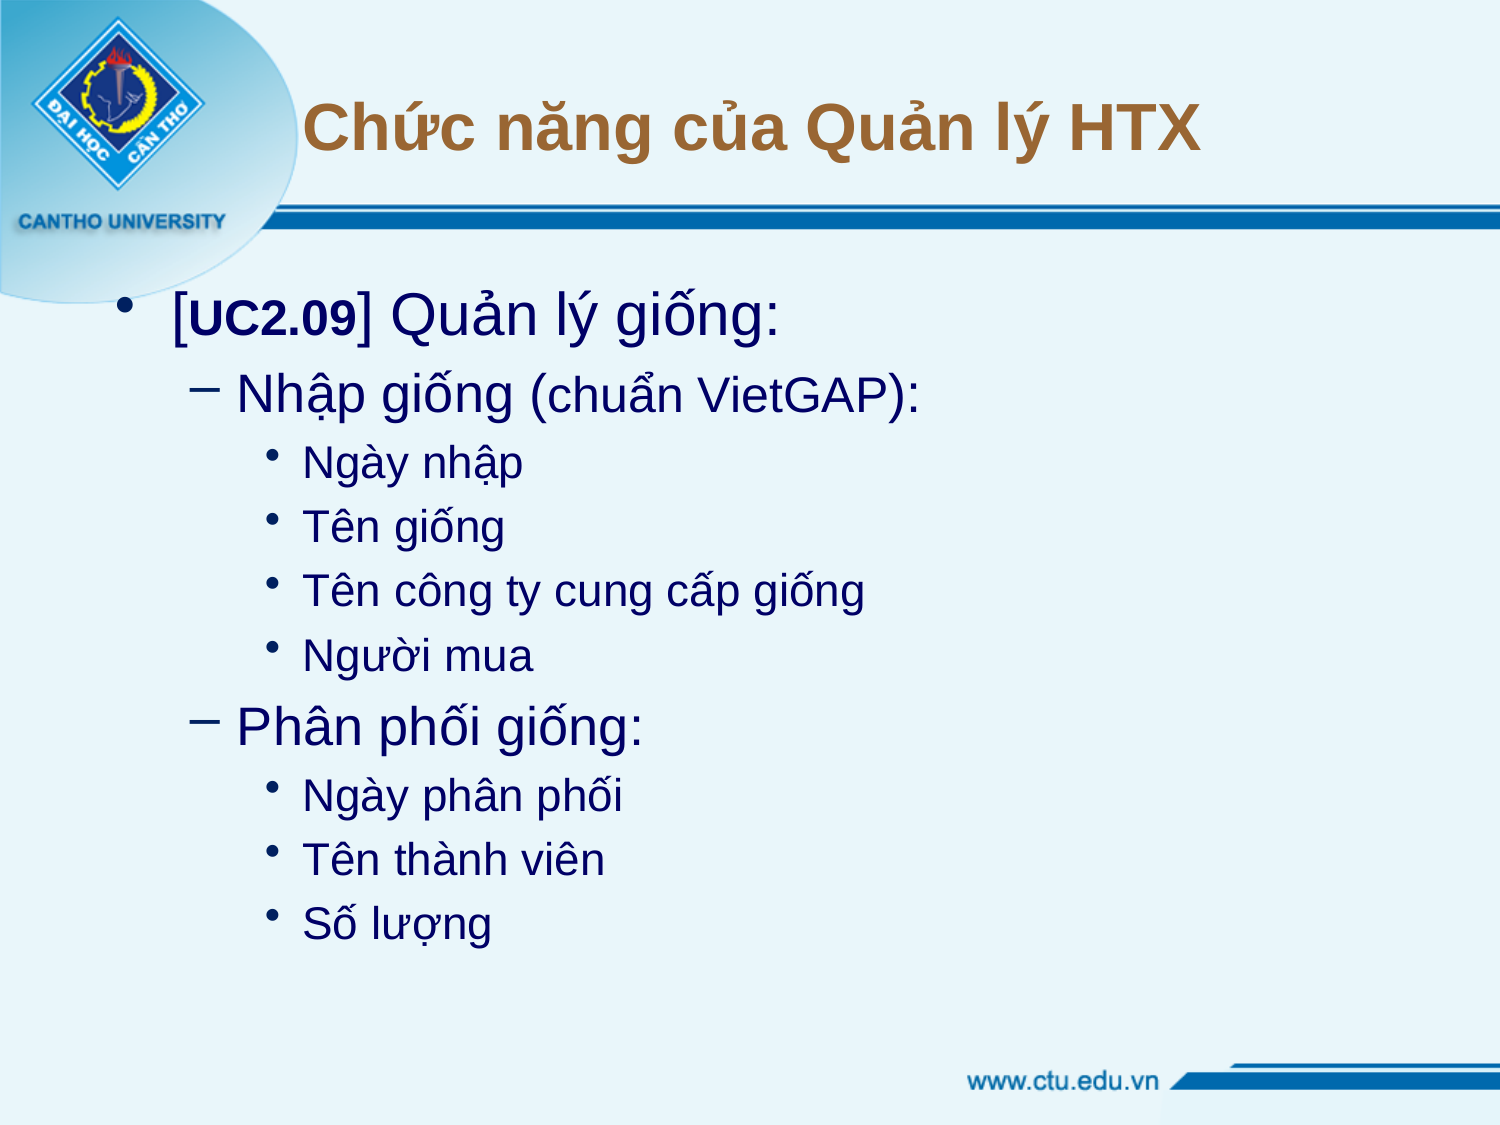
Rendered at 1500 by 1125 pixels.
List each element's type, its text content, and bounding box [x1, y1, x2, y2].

picture [0, 0, 1500, 1125]
title Chức năng của Quản lý HTX [287, 46, 1450, 202]
list [UC2.09] Quản lý giống: Nhập giống (chuẩn VietGAP): Ngày nhập Tên giống Tên công ty cung cấp giống Người mua Phân phối giống: Ngày phân phối Tên thành viên Số lượng [99, 267, 1450, 1038]
